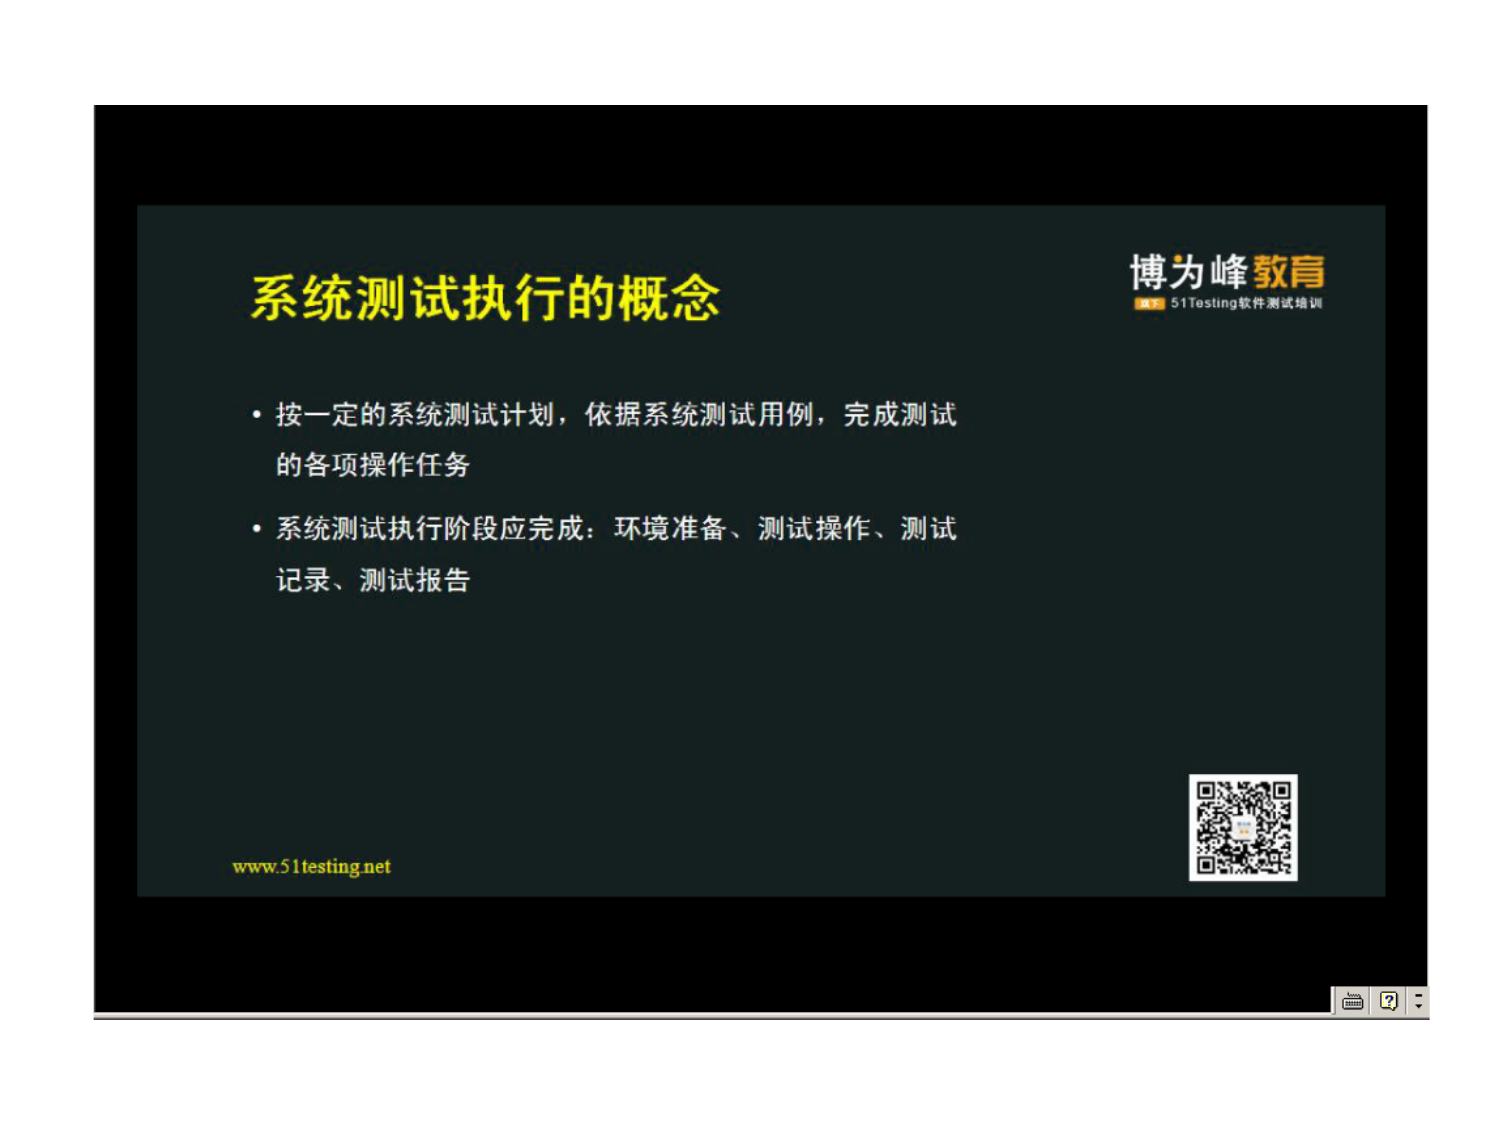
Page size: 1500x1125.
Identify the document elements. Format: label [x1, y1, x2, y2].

picture [93, 105, 1430, 1020]
